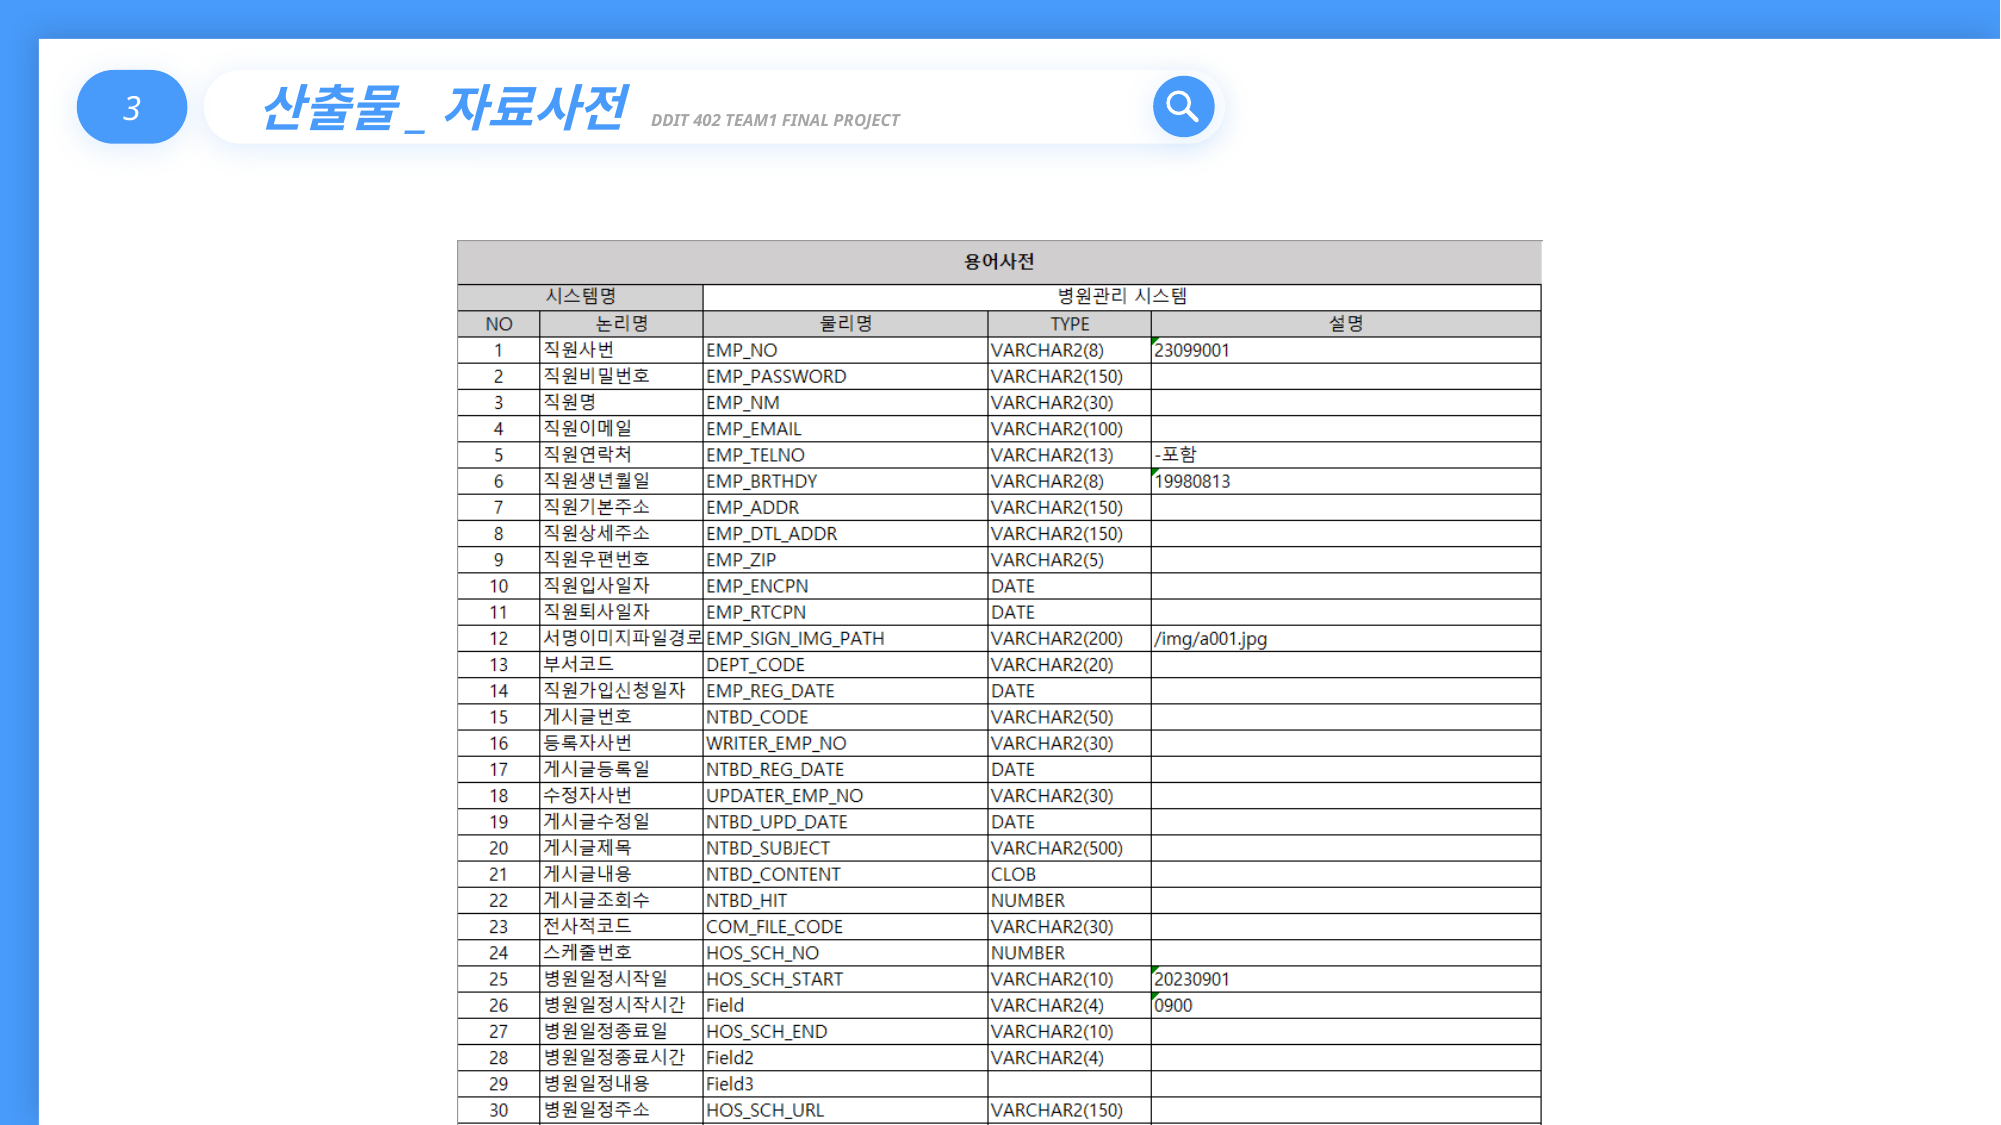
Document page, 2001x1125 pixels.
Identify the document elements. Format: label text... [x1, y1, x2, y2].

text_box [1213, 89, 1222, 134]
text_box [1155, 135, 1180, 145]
picture [457, 240, 1543, 1125]
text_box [1155, 78, 1213, 135]
text_box 3 [75, 68, 189, 145]
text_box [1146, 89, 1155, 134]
text_box 산출물_자료사전 DDIT 402 TEAM1 FINAL PROJECT [202, 68, 1227, 145]
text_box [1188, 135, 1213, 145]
text_box [38, 38, 2000, 1125]
text_box [68, 63, 1235, 161]
